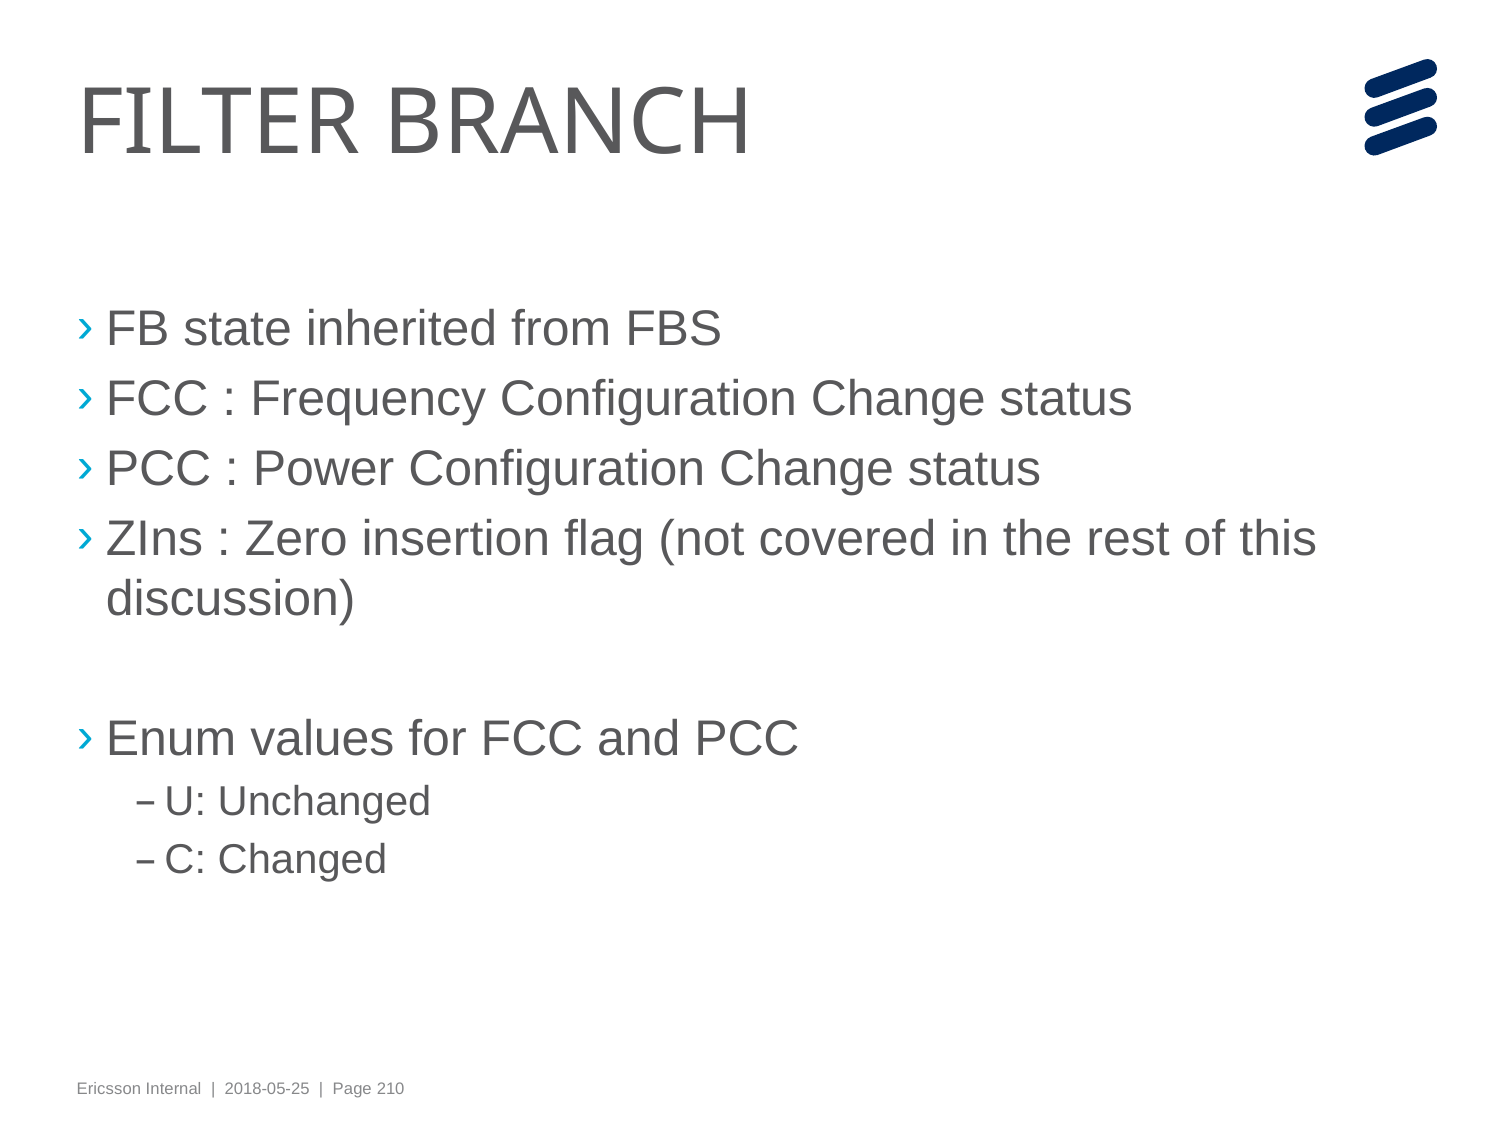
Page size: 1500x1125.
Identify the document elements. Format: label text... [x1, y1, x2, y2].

list FB state inherited from FBS FCC : Frequency Configuration Change status PCC : Power Configuration Change status ZIns : Zero insertion flag (not covered in the rest of this discussion) Enum values for FCC and PCC U: Unchanged C: Changed [64, 295, 1436, 928]
title FILTER BRANCH [64, 39, 1295, 218]
